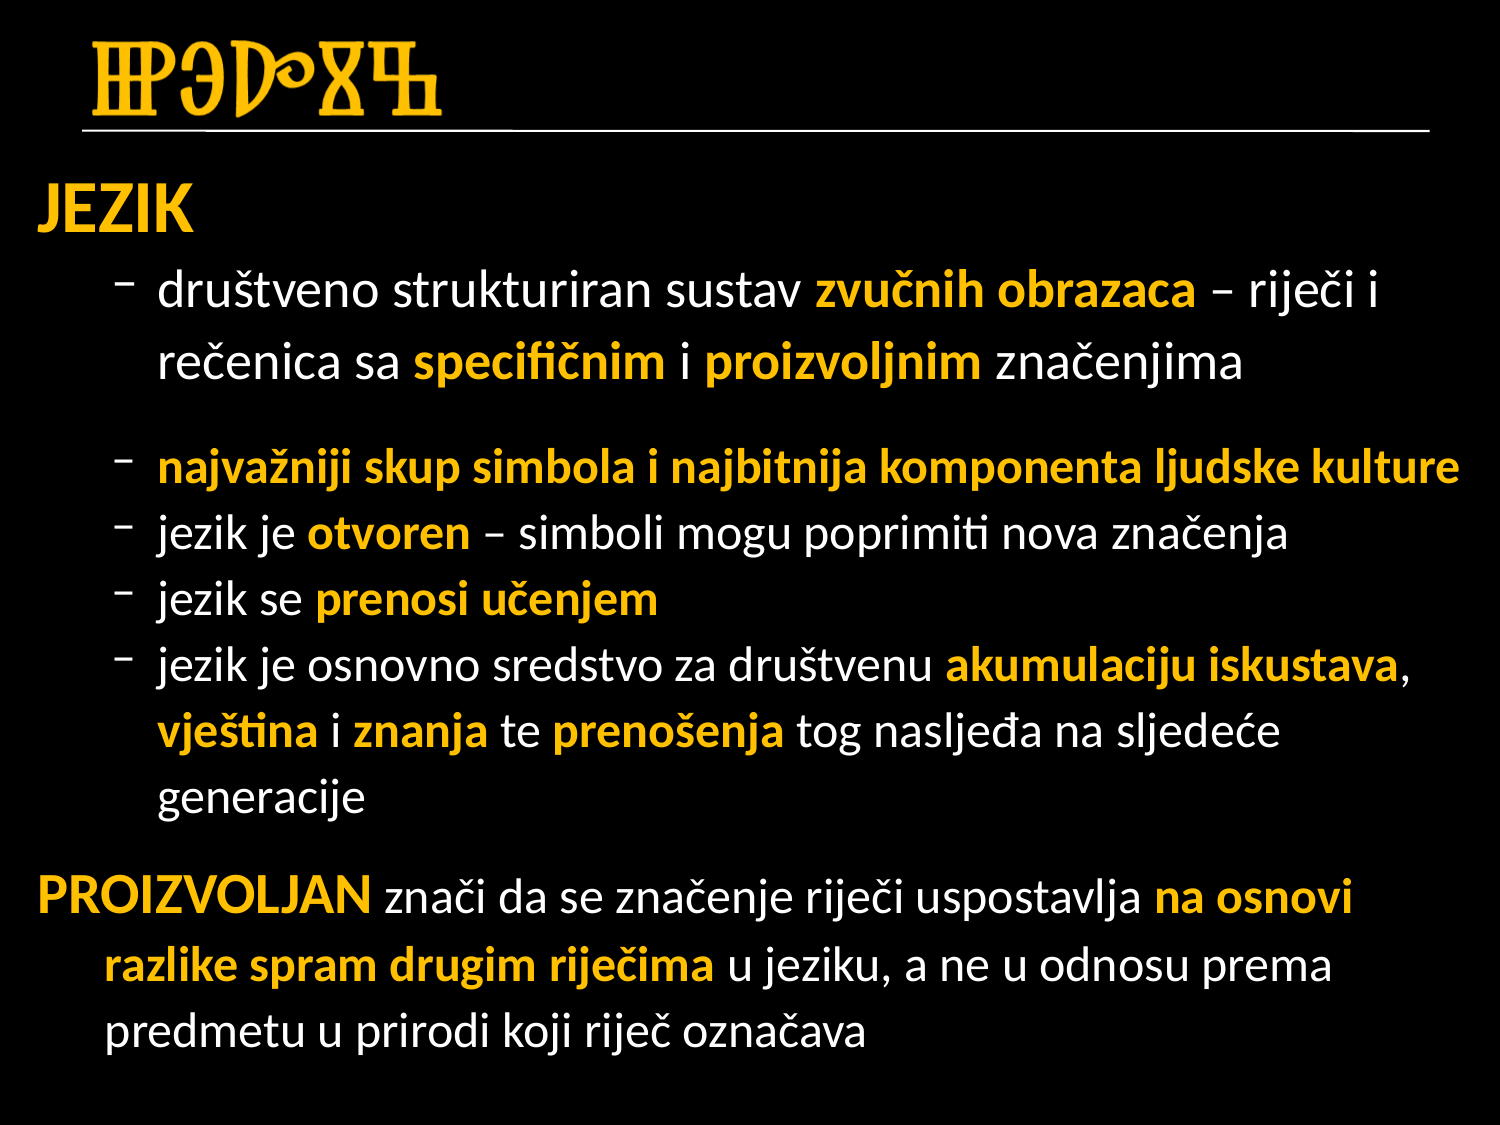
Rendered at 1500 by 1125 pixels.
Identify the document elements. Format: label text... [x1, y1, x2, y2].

picture [39, 0, 524, 174]
list JEZIK društveno strukturiran sustav zvučnih obrazaca – riječi i rečenica sa specifičnim i proizvoljnim značenjima najvažniji skup simbola i najbitnija komponenta ljudske kulture jezik je otvoren – simboli mogu poprimiti nova značenja jezik se prenosi učenjem jezik je osnovno sredstvo za društvenu akumulaciju iskustava, vještina i znanja te prenošenja tog nasljeđa na sljedeće generacije PROIZVOLJAN znači da se značenje riječi uspostavlja na osnovi razlike spram drugim riječima u jeziku, a ne u odnosu prema predmetu u prirodi koji riječ označava [0, 140, 1500, 1102]
